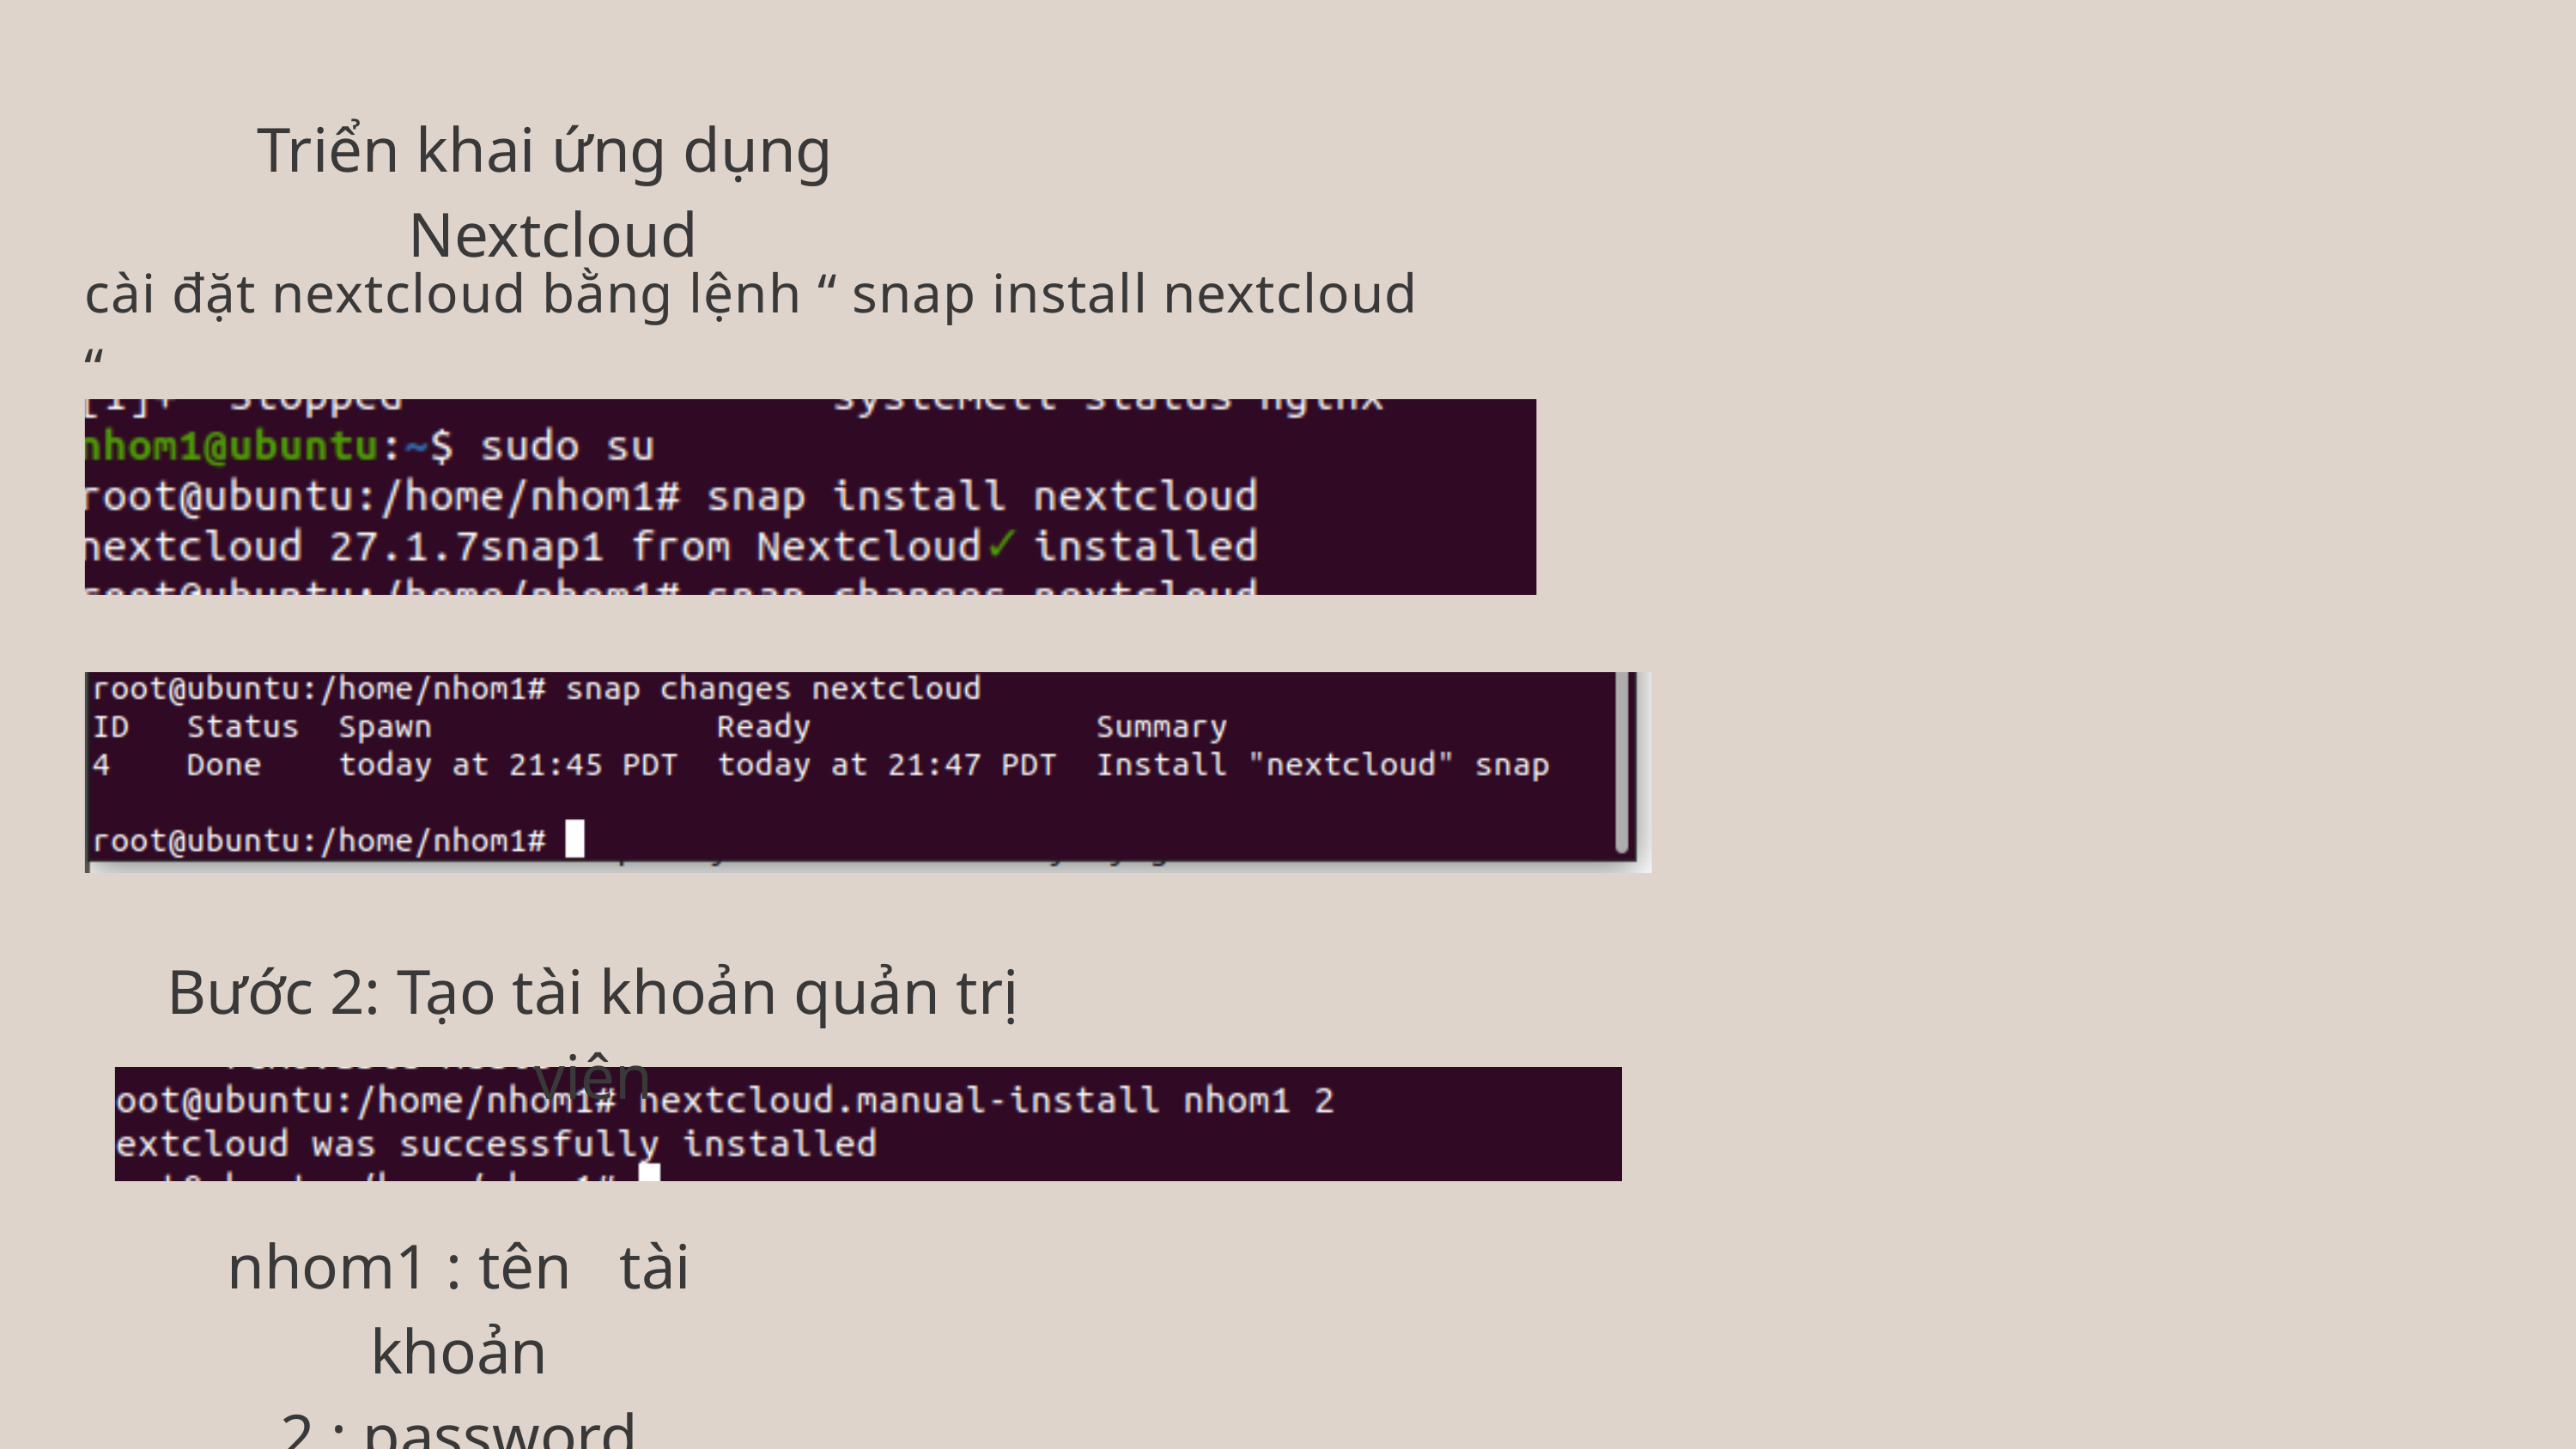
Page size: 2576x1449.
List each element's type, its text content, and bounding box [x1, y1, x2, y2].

text_box [84, 672, 1652, 873]
text_box Bước 2: Tạo tài khoản quản trị viên [144, 940, 1042, 1112]
text_box cài đặt nextcloud bằng lệnh “ snap install nextcloud “ [84, 249, 1432, 398]
text_box [84, 399, 1537, 595]
text_box Triển khai ứng dụng Nextcloud​ [144, 99, 962, 270]
text_box [114, 1067, 1622, 1181]
text_box nhom1 : tên tài khoản 2 : password [168, 1216, 750, 1449]
